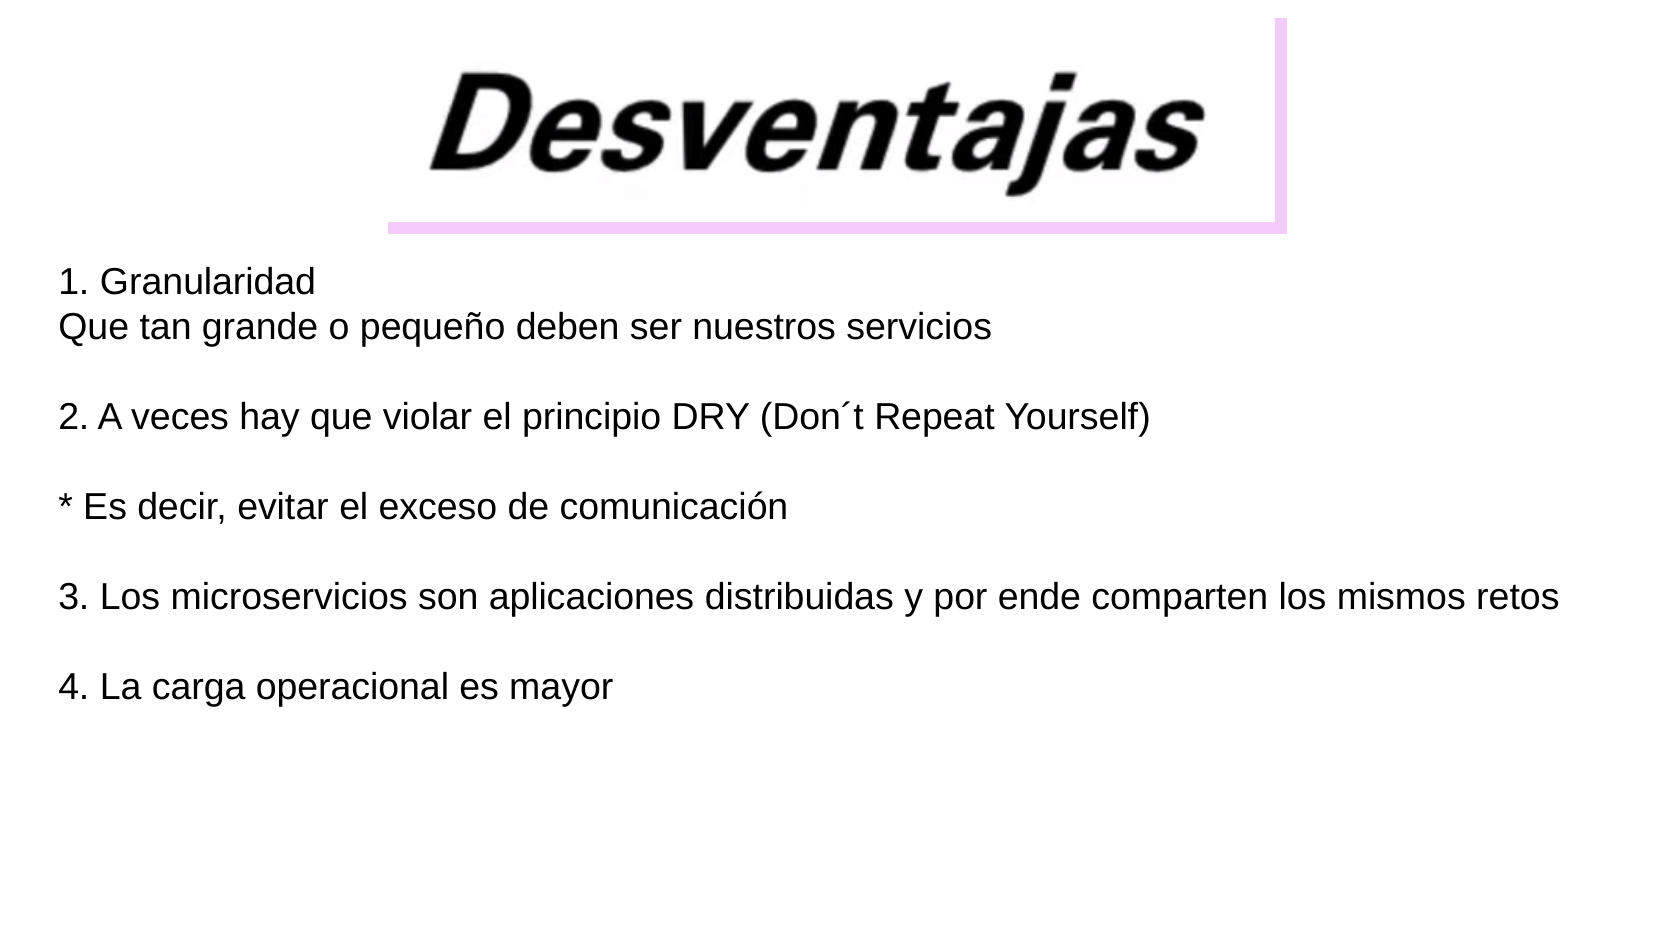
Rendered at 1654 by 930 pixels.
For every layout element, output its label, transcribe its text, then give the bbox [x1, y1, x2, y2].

picture [376, 5, 1276, 222]
text_box 1. Granularidad Que tan grande o pequeño deben ser nuestros servicios 2. A veces hay que violar el principio DRY (Don´t Repeat Yourself) * Es decir, evitar el exceso de comunicación 3. Los microservicios son aplicaciones distribuidas y por ende comparten los mismos retos 4. La carga operacional es mayor [43, 249, 1575, 726]
